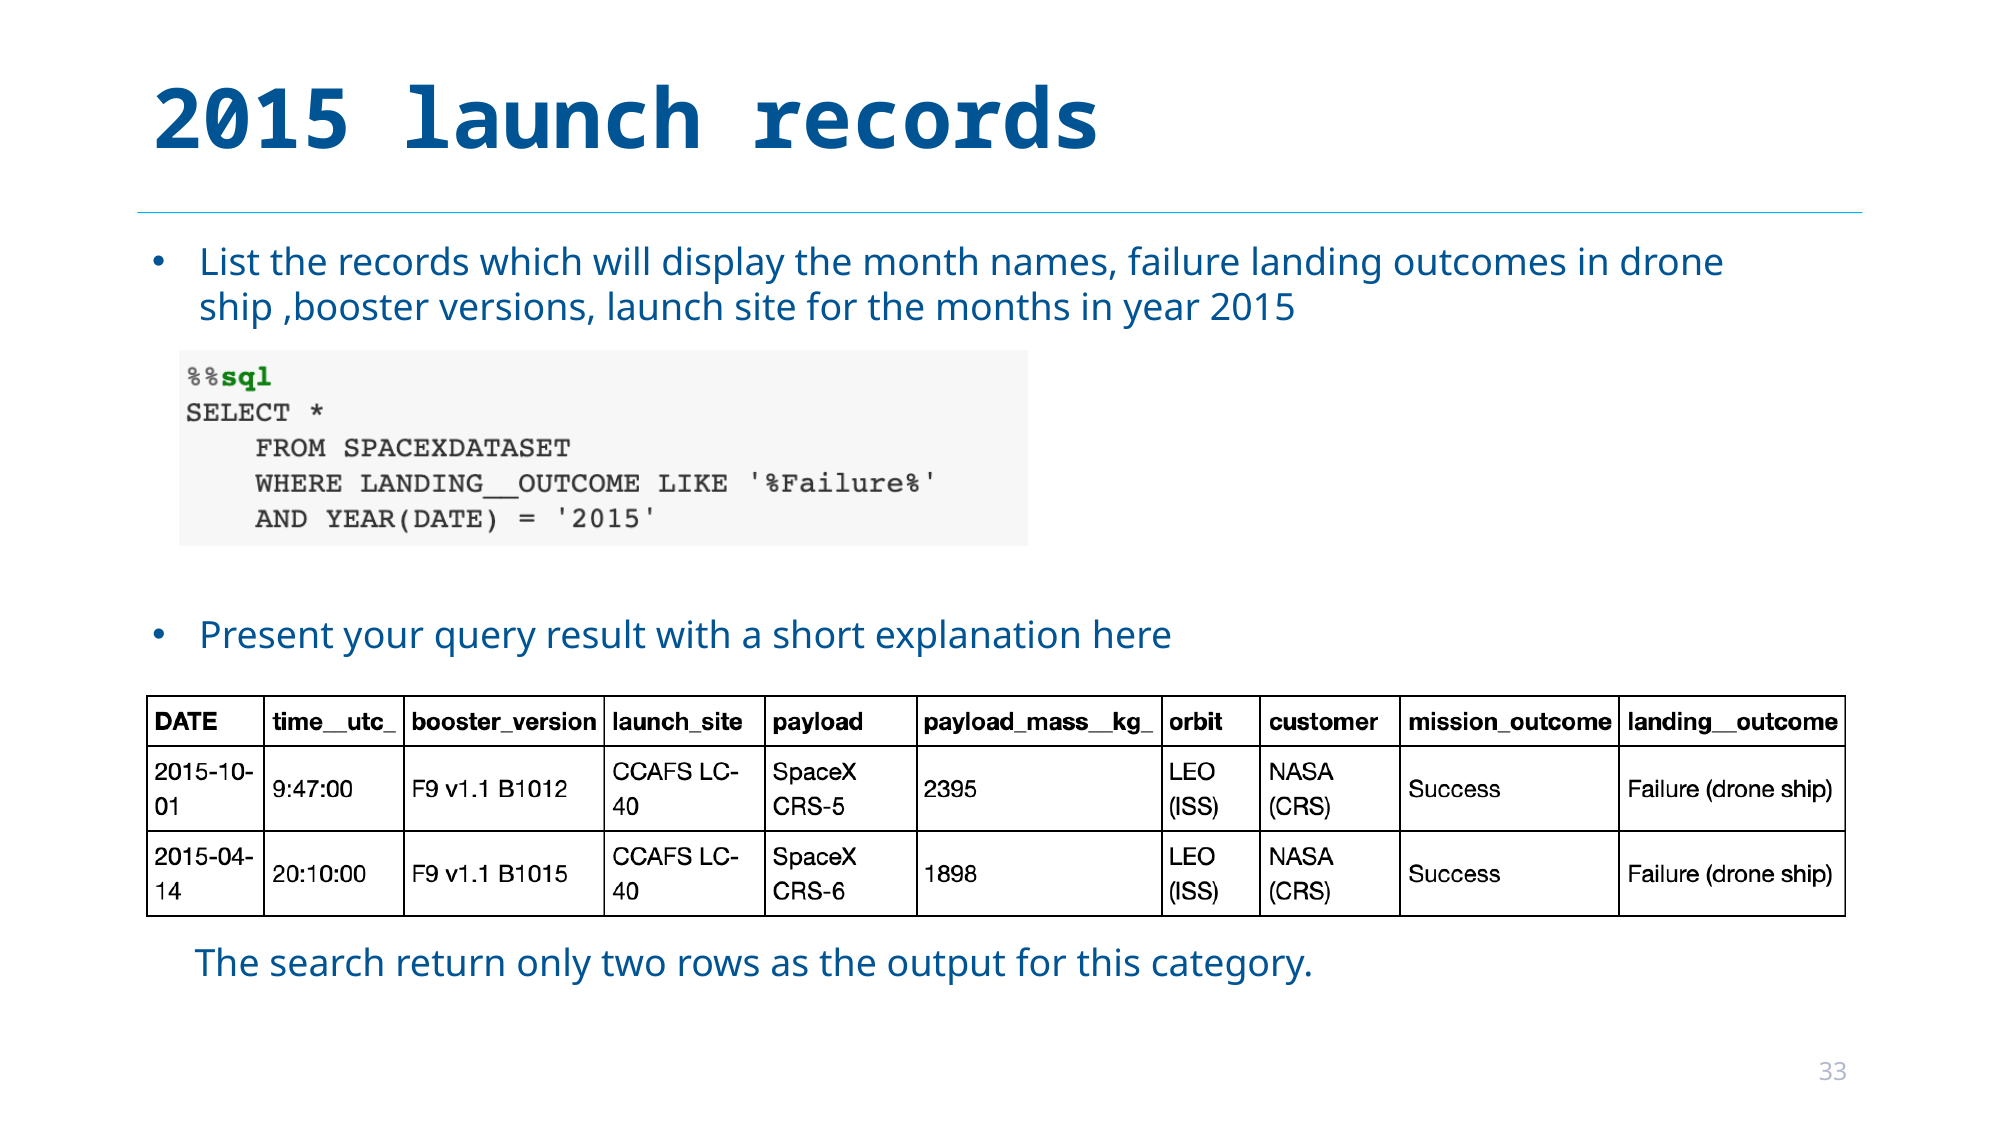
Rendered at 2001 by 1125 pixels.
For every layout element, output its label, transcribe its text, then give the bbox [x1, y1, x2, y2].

slide_number 33 [1412, 1042, 1863, 1103]
text_box Present your query result with a short explanation here [137, 603, 1624, 664]
title 2015 launch records [137, 13, 1863, 231]
text_box The search return only two rows as the output for this category. [179, 932, 1462, 992]
picture [179, 350, 1028, 546]
text_box List the records which will display the month names, failure landing outcomes in drone ship ,booster versions, launch site for the months in year 2015 [137, 230, 1789, 336]
picture [137, 686, 1863, 932]
